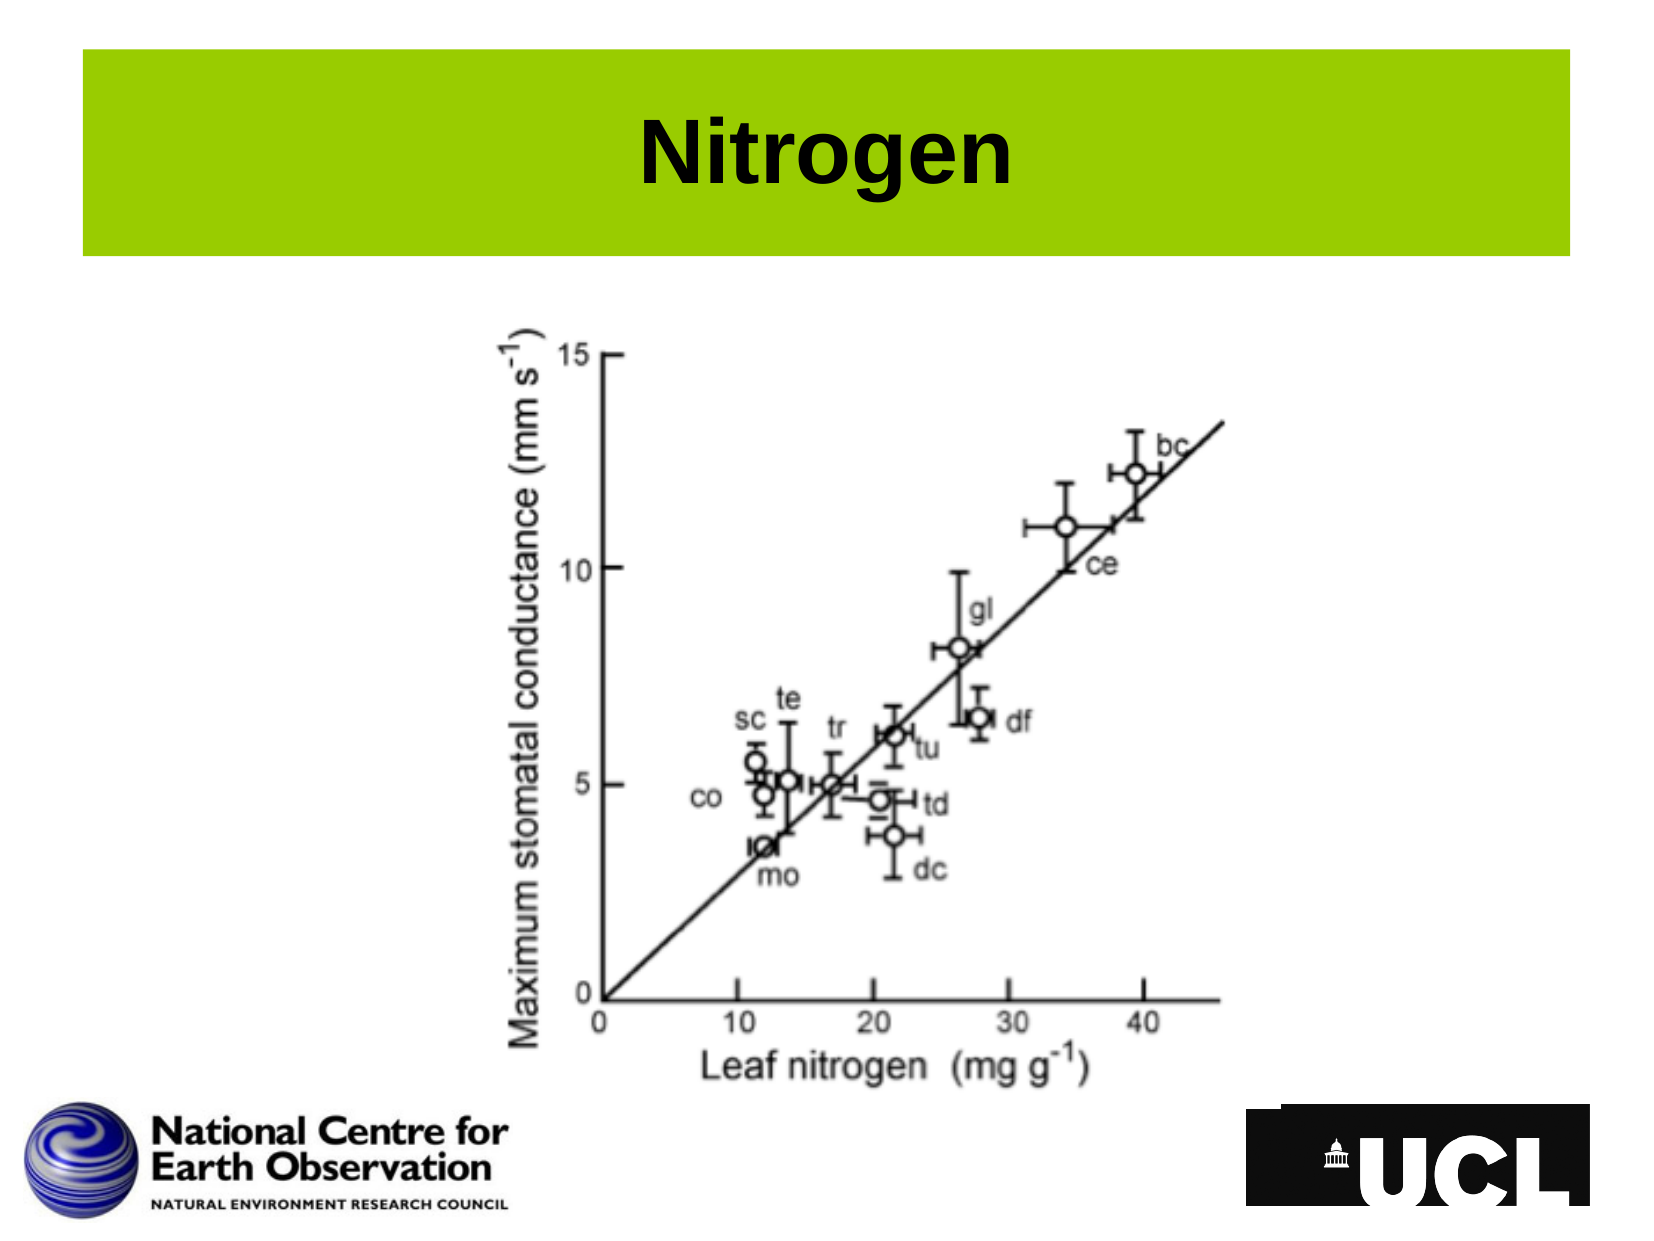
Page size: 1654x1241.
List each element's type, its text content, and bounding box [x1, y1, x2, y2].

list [82, 289, 1571, 1109]
picture [1246, 1104, 1590, 1206]
picture [23, 1097, 513, 1223]
title Nitrogen [82, 49, 1571, 257]
